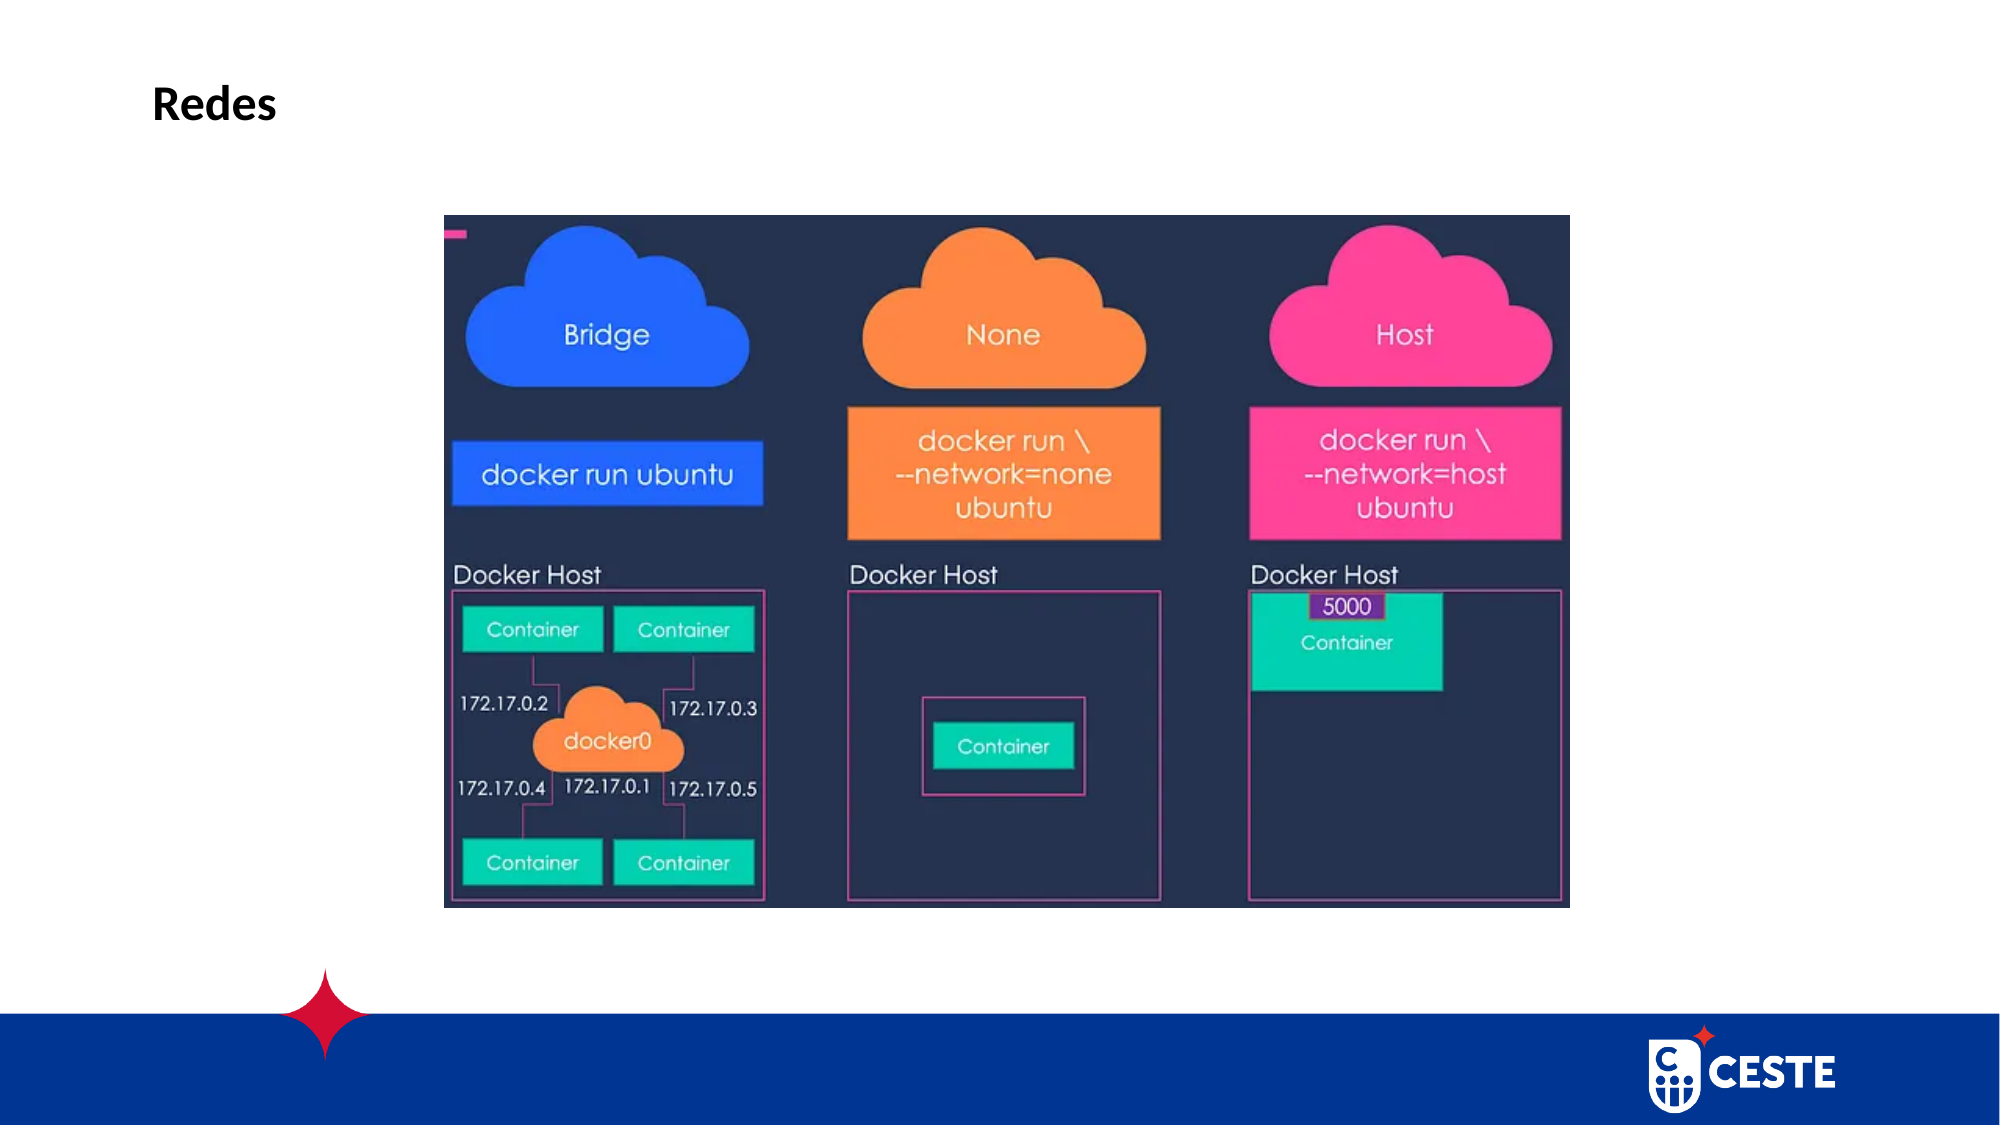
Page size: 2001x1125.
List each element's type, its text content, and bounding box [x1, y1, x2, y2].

title Redes [137, 59, 1863, 149]
picture [444, 215, 1570, 908]
picture [1629, 1014, 1854, 1122]
picture [275, 965, 375, 1064]
